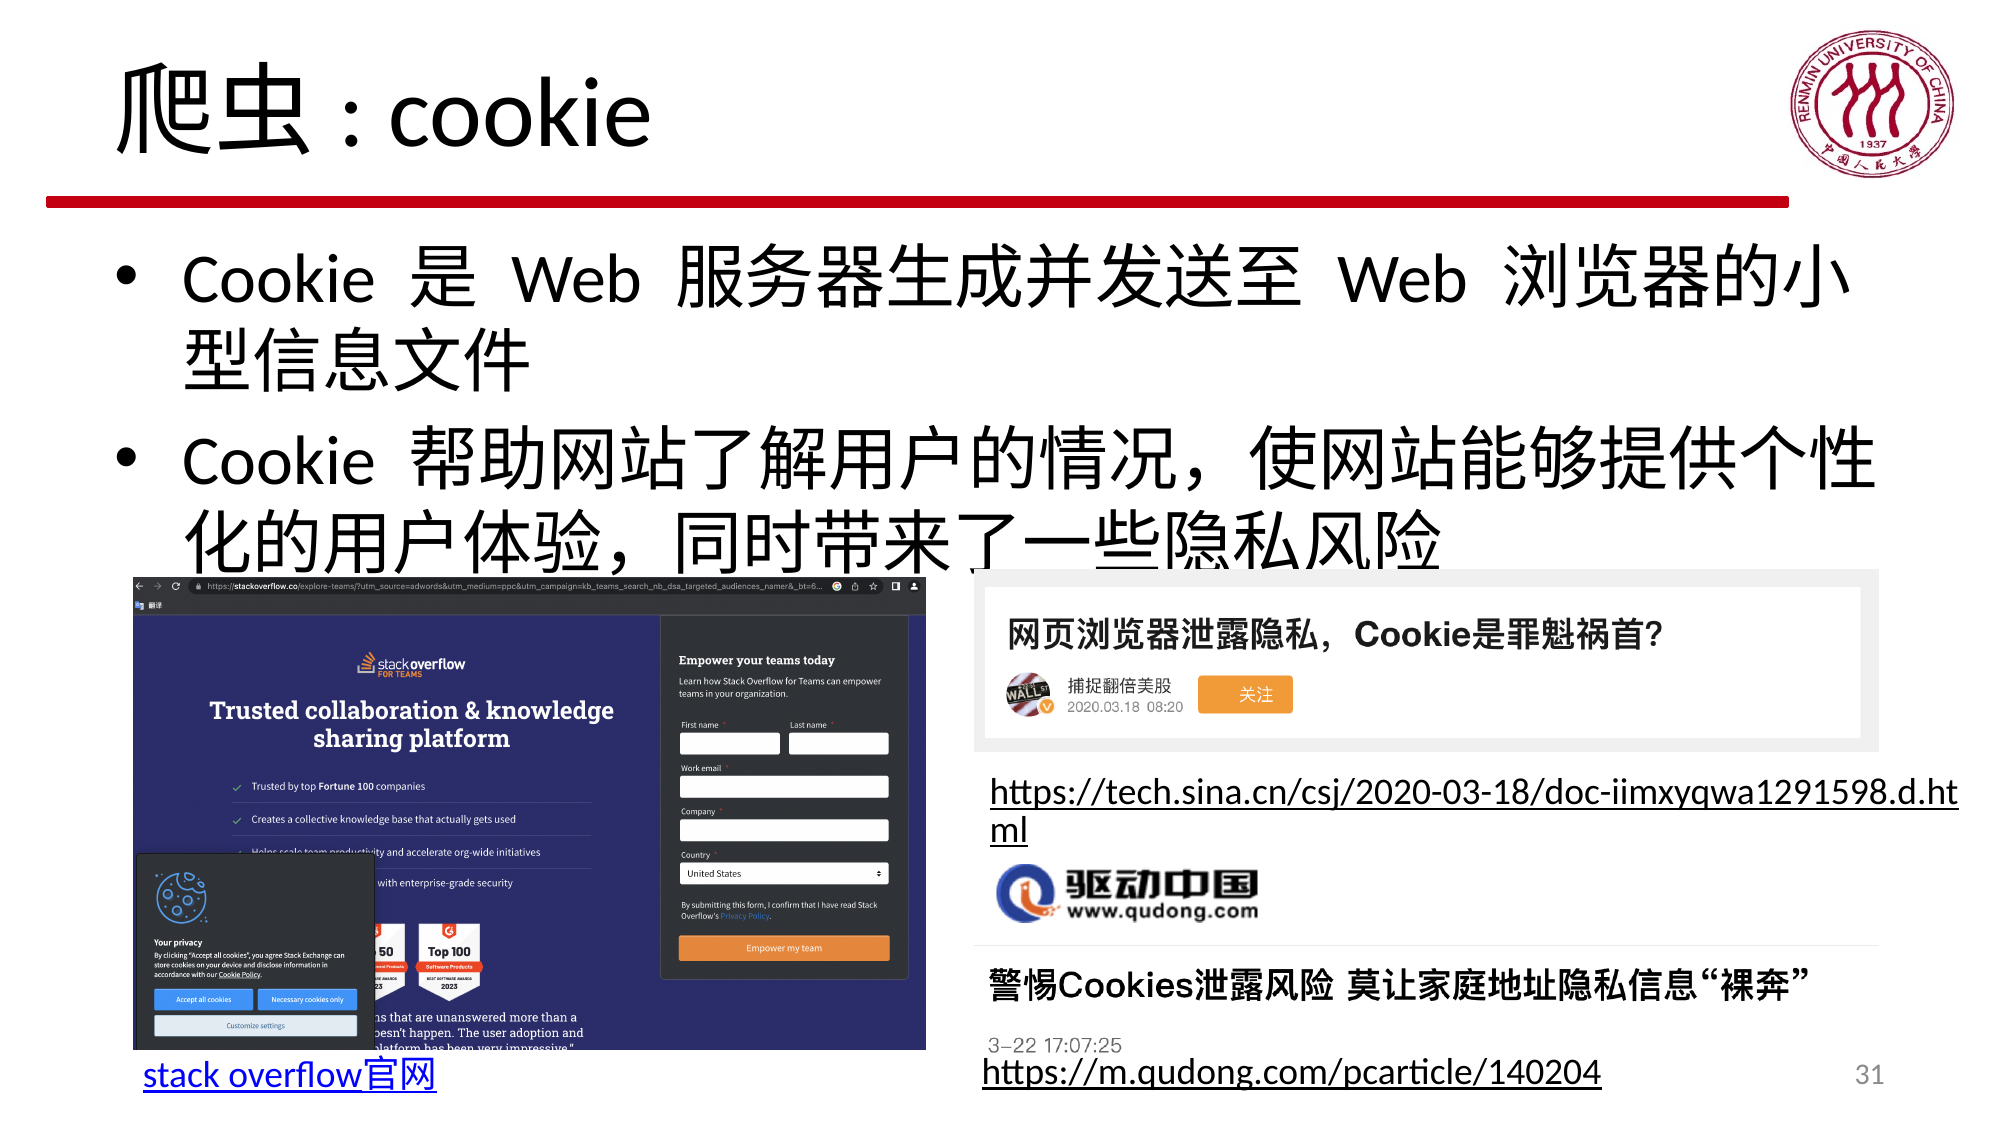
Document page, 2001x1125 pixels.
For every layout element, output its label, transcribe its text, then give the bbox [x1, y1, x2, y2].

text_box stack overflow官网 [128, 1051, 746, 1112]
slide_number 31 [1433, 1042, 1900, 1103]
picture [974, 856, 1880, 1064]
picture [133, 576, 926, 1050]
title 爬虫: cookie [99, 34, 1900, 179]
picture [1788, 24, 1960, 179]
text_box https://tech.sina.cn/csj/2020-03-18/doc-iimxyqwa1291598.d.html [974, 760, 1976, 865]
list Cookie 是 Web 服务器生成并发送至 Web 浏览器的小型信息文件 Cookie 帮助网站了解用户的情况，使网站能够提供个性化的用户体验，同时带来了一些隐私风险 [99, 224, 1900, 1020]
picture [974, 569, 1880, 752]
text_box https://m.qudong.com/pcarticle/140204 [966, 1039, 1744, 1100]
